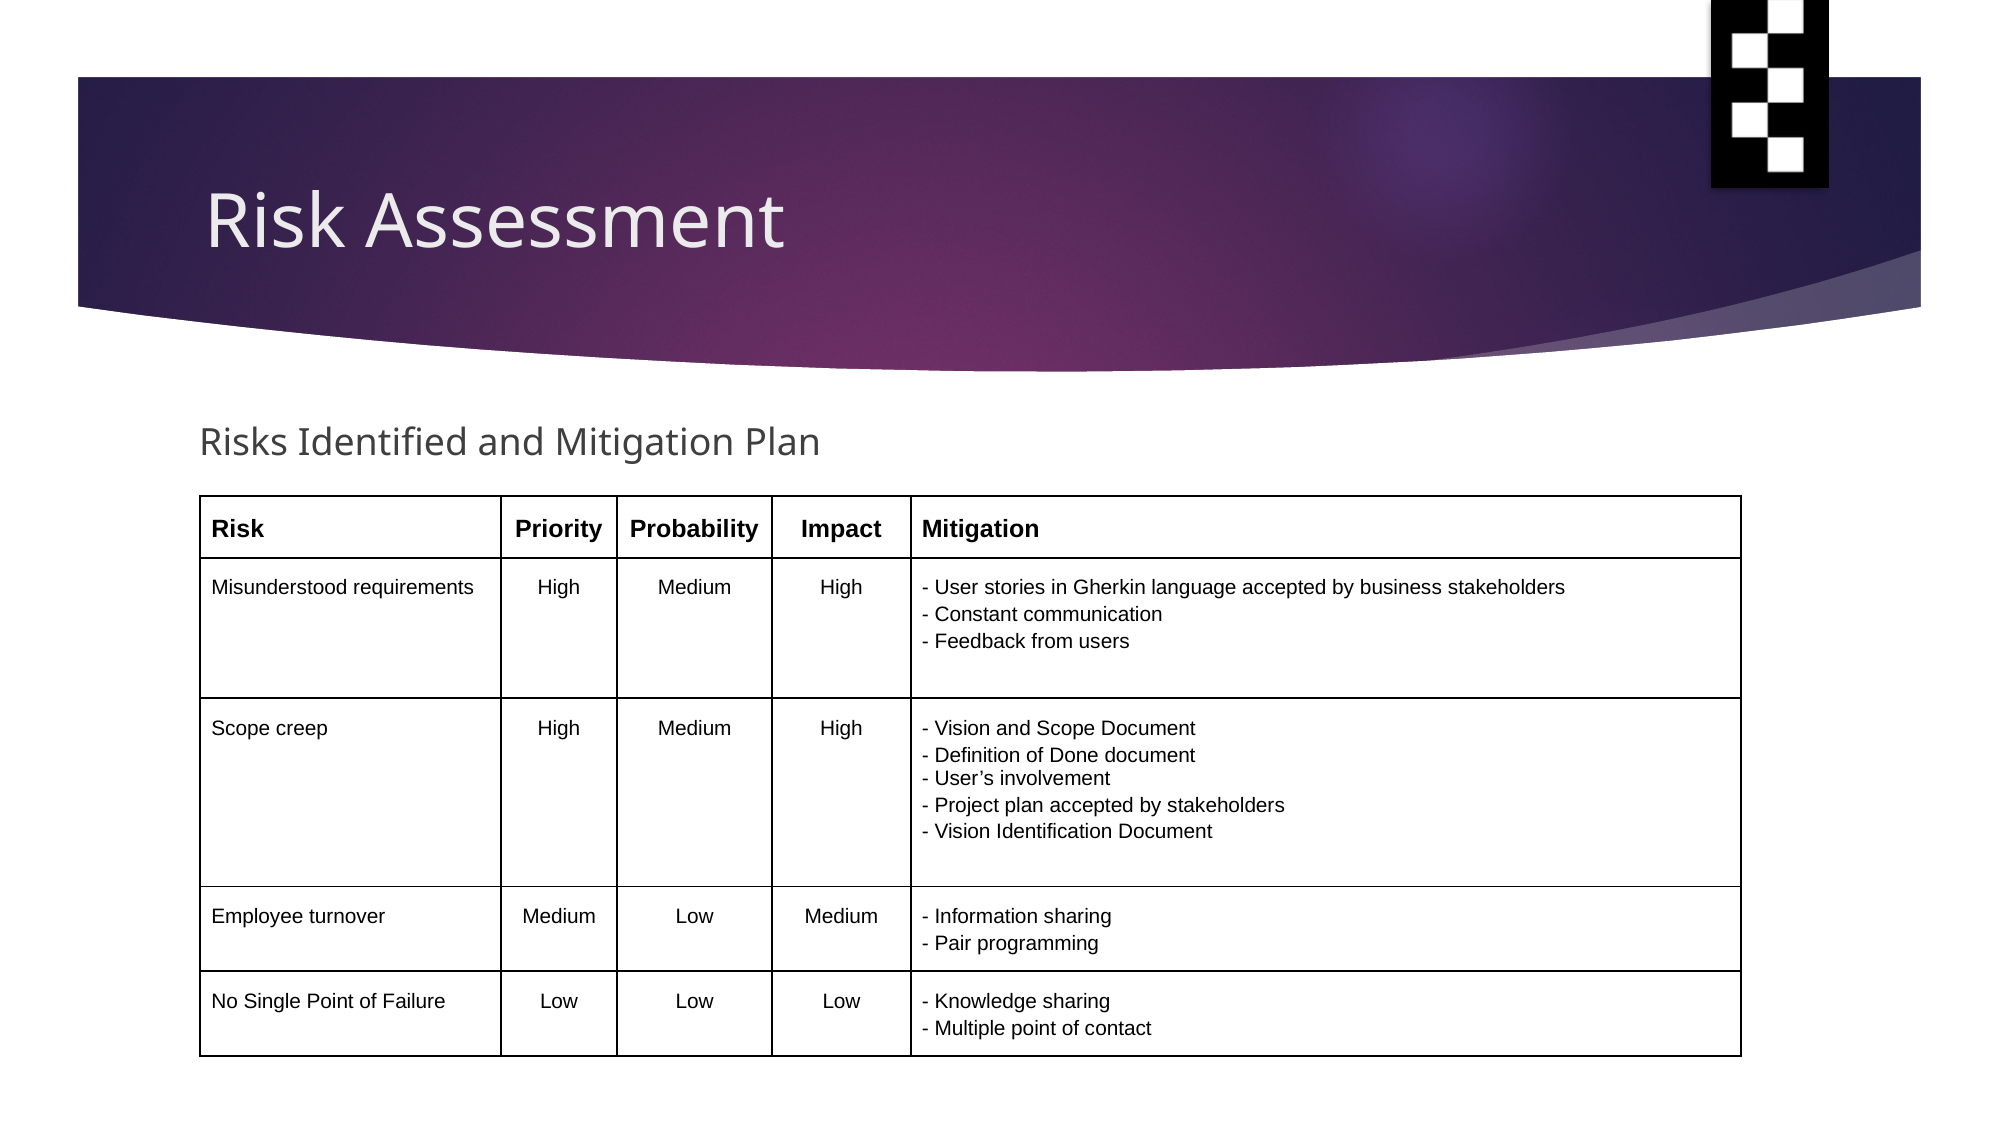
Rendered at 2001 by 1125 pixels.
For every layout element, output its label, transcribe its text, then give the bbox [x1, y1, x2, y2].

table_cell Misunderstood requirements [201, 559, 500, 697]
table_header Priority [502, 497, 616, 557]
table_cell - Vision and Scope Document - Definition of Done document - User’s involvement - Project plan accepted by stakeholders - Vision Identification Document [912, 699, 1740, 886]
table_cell Low [773, 972, 910, 1055]
table_cell - User stories in Gherkin language accepted by business stakeholders - Constant communication - Feedback from users [912, 559, 1740, 697]
list Risks Identified and Mitigation Plan [184, 410, 1632, 477]
table_cell High [502, 559, 616, 697]
table_cell Medium [618, 559, 771, 697]
table_cell - Knowledge sharing - Multiple point of contact [912, 972, 1740, 1055]
table_cell Medium [618, 699, 771, 886]
table_cell High [502, 699, 616, 886]
table_cell Employee turnover [201, 887, 500, 970]
table_header Impact [773, 497, 910, 557]
table_header Risk [201, 497, 500, 557]
table_cell Medium [773, 887, 910, 970]
table_cell Low [618, 887, 771, 970]
table_cell High [773, 699, 910, 886]
table_cell Low [502, 972, 616, 1055]
table_cell Medium [502, 887, 616, 970]
text_box Fig 2: Project Milestones [1521, 315, 1734, 354]
table_cell Low [618, 972, 771, 1055]
table_cell Scope creep [201, 699, 500, 886]
table_cell - Information sharing - Pair programming [912, 887, 1740, 970]
picture [79, 0, 1920, 371]
table_header Probability [618, 497, 771, 557]
table_header Mitigation [912, 497, 1740, 557]
table_cell High [773, 559, 910, 697]
title Risk Assessment [189, 159, 1627, 276]
table_cell No Single Point of Failure [201, 972, 500, 1055]
